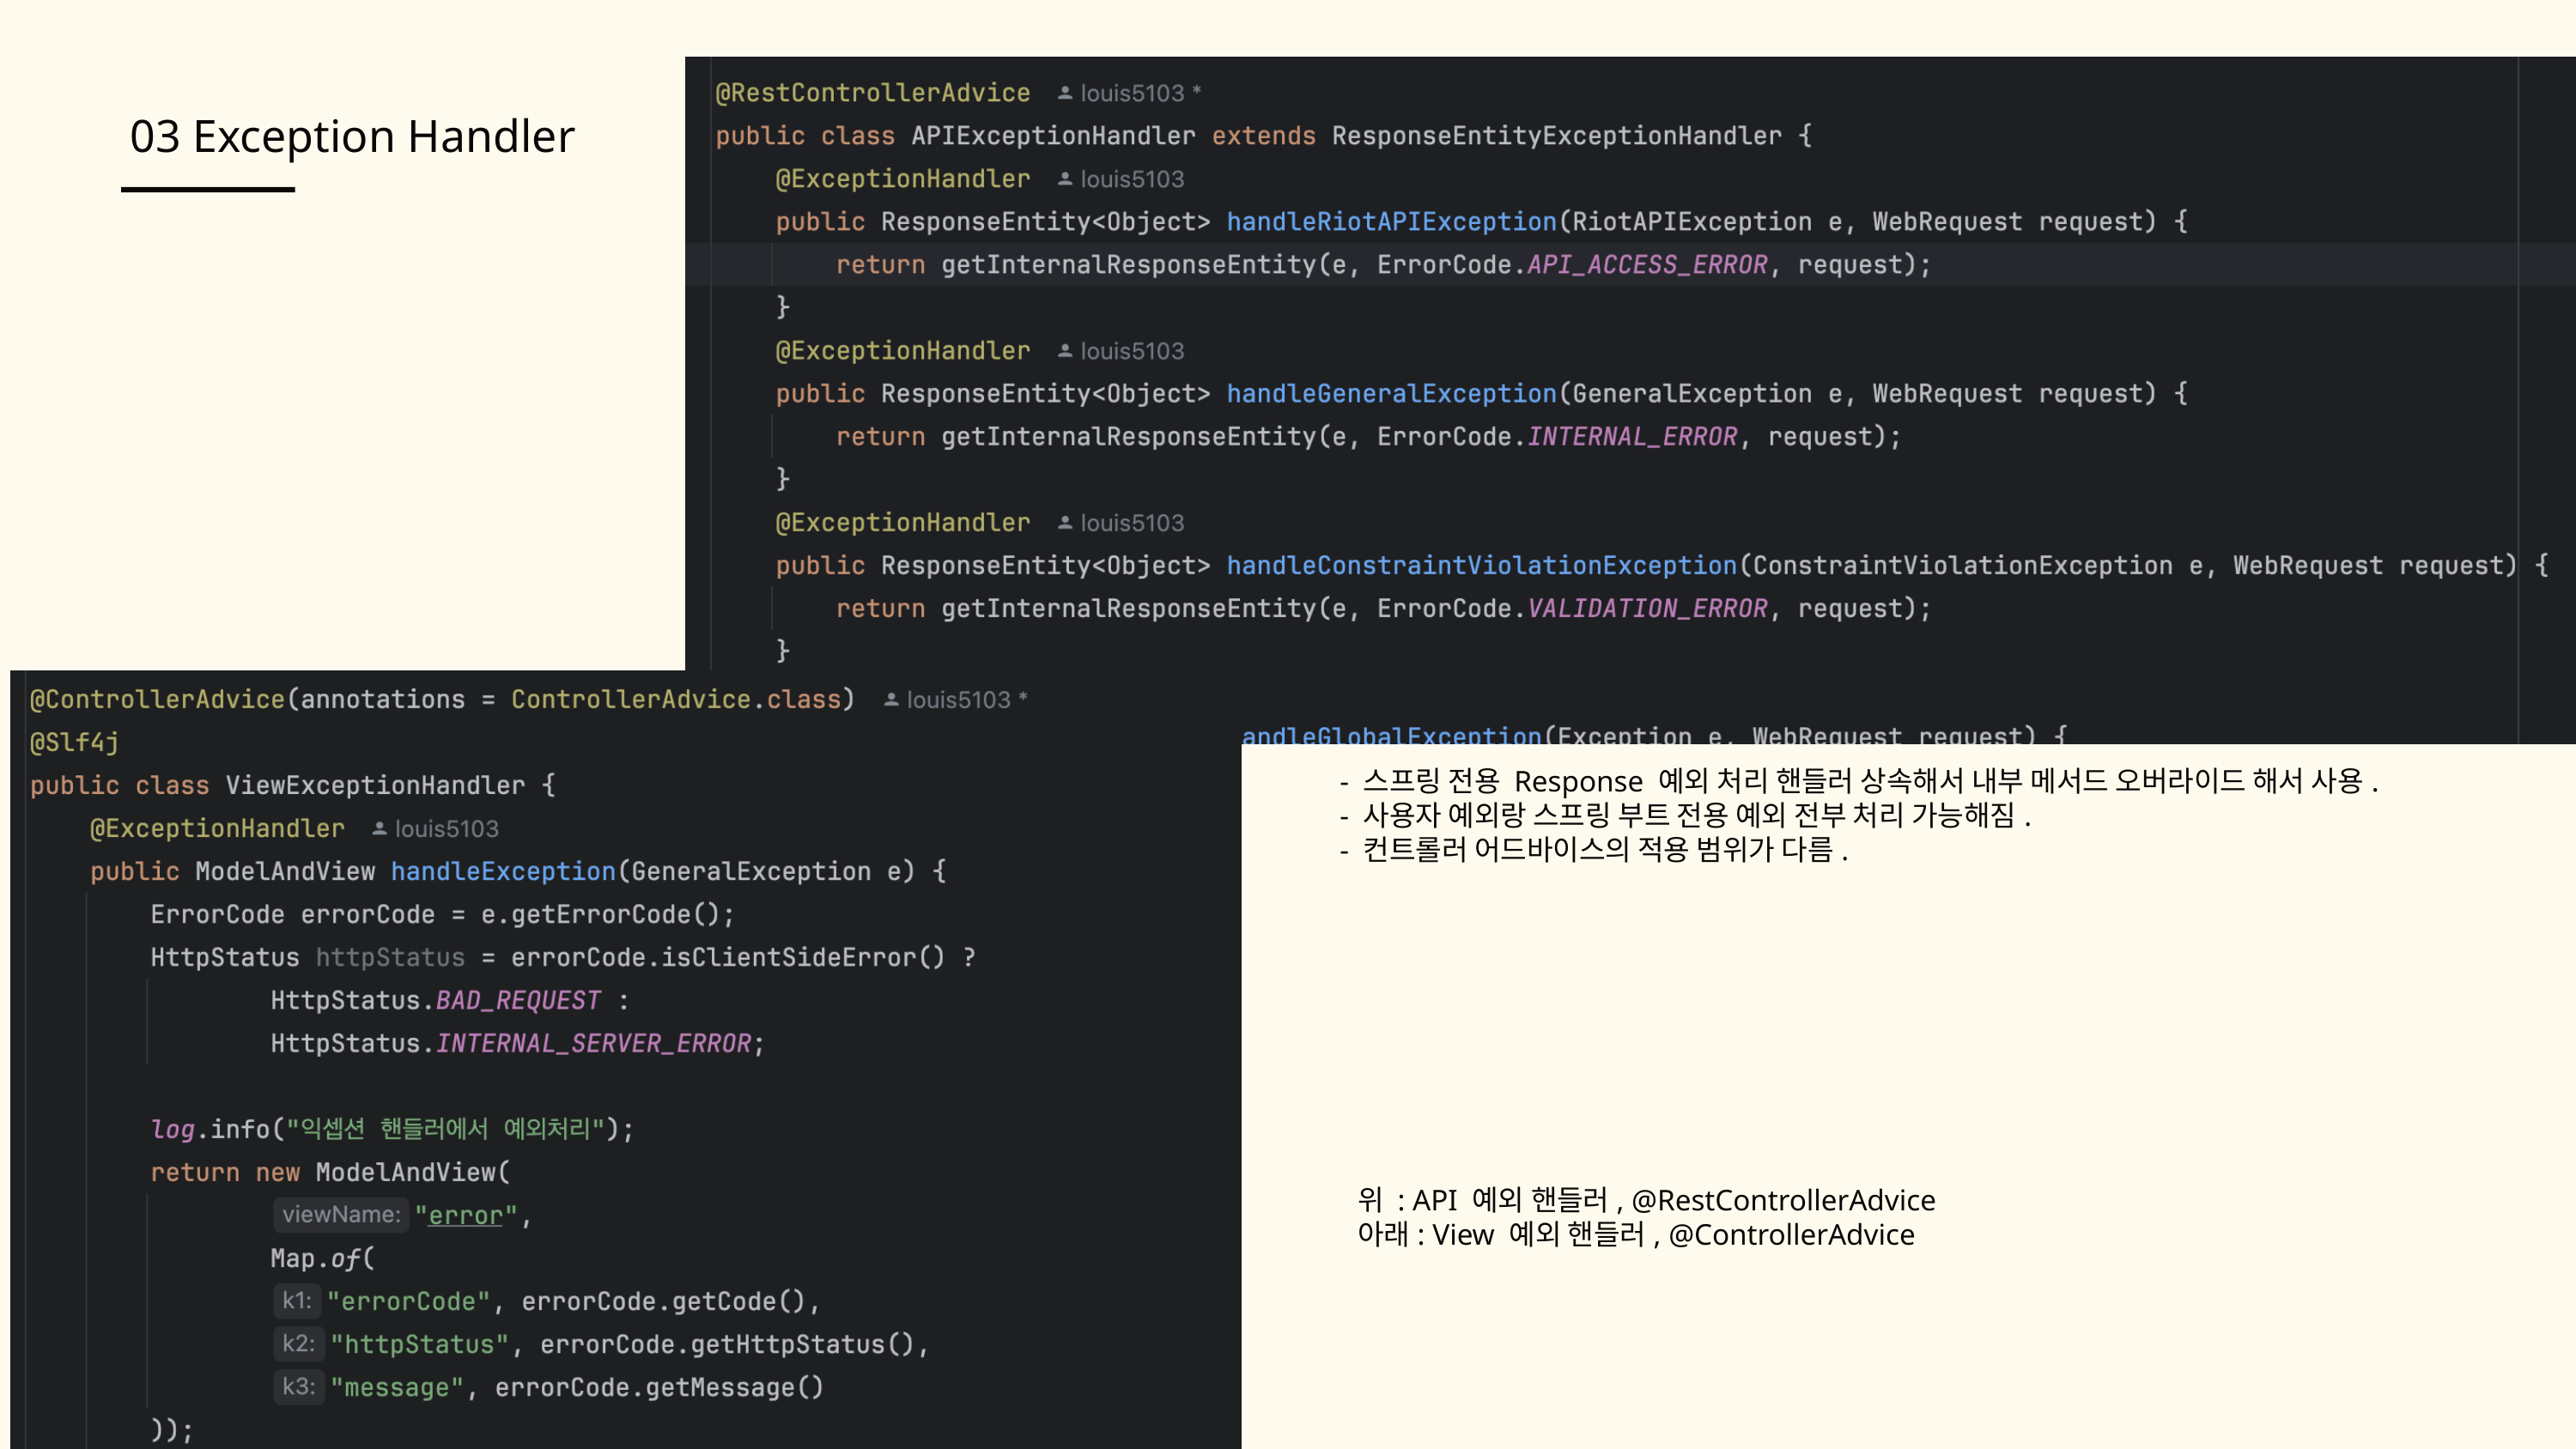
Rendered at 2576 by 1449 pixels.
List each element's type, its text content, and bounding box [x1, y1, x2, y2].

picture [10, 56, 2576, 1449]
text_box - 스프링 전용 Response 예외 처리 핸들러 상속해서 내부 메서드 오버라이드 해서 사용. - 사용자 예외랑 스프링 부트 전용 예외 전부 처리 가능해짐. - 컨트롤러 어드바이스의 적용 범위가 다름. [1340, 763, 2467, 901]
text_box 03 Exception Handler [130, 107, 671, 215]
text_box 위 : API 예외 핸들러, @RestControllerAdvice 아래: View 예외 핸들러, @ControllerAdvice [1358, 1182, 2485, 1286]
